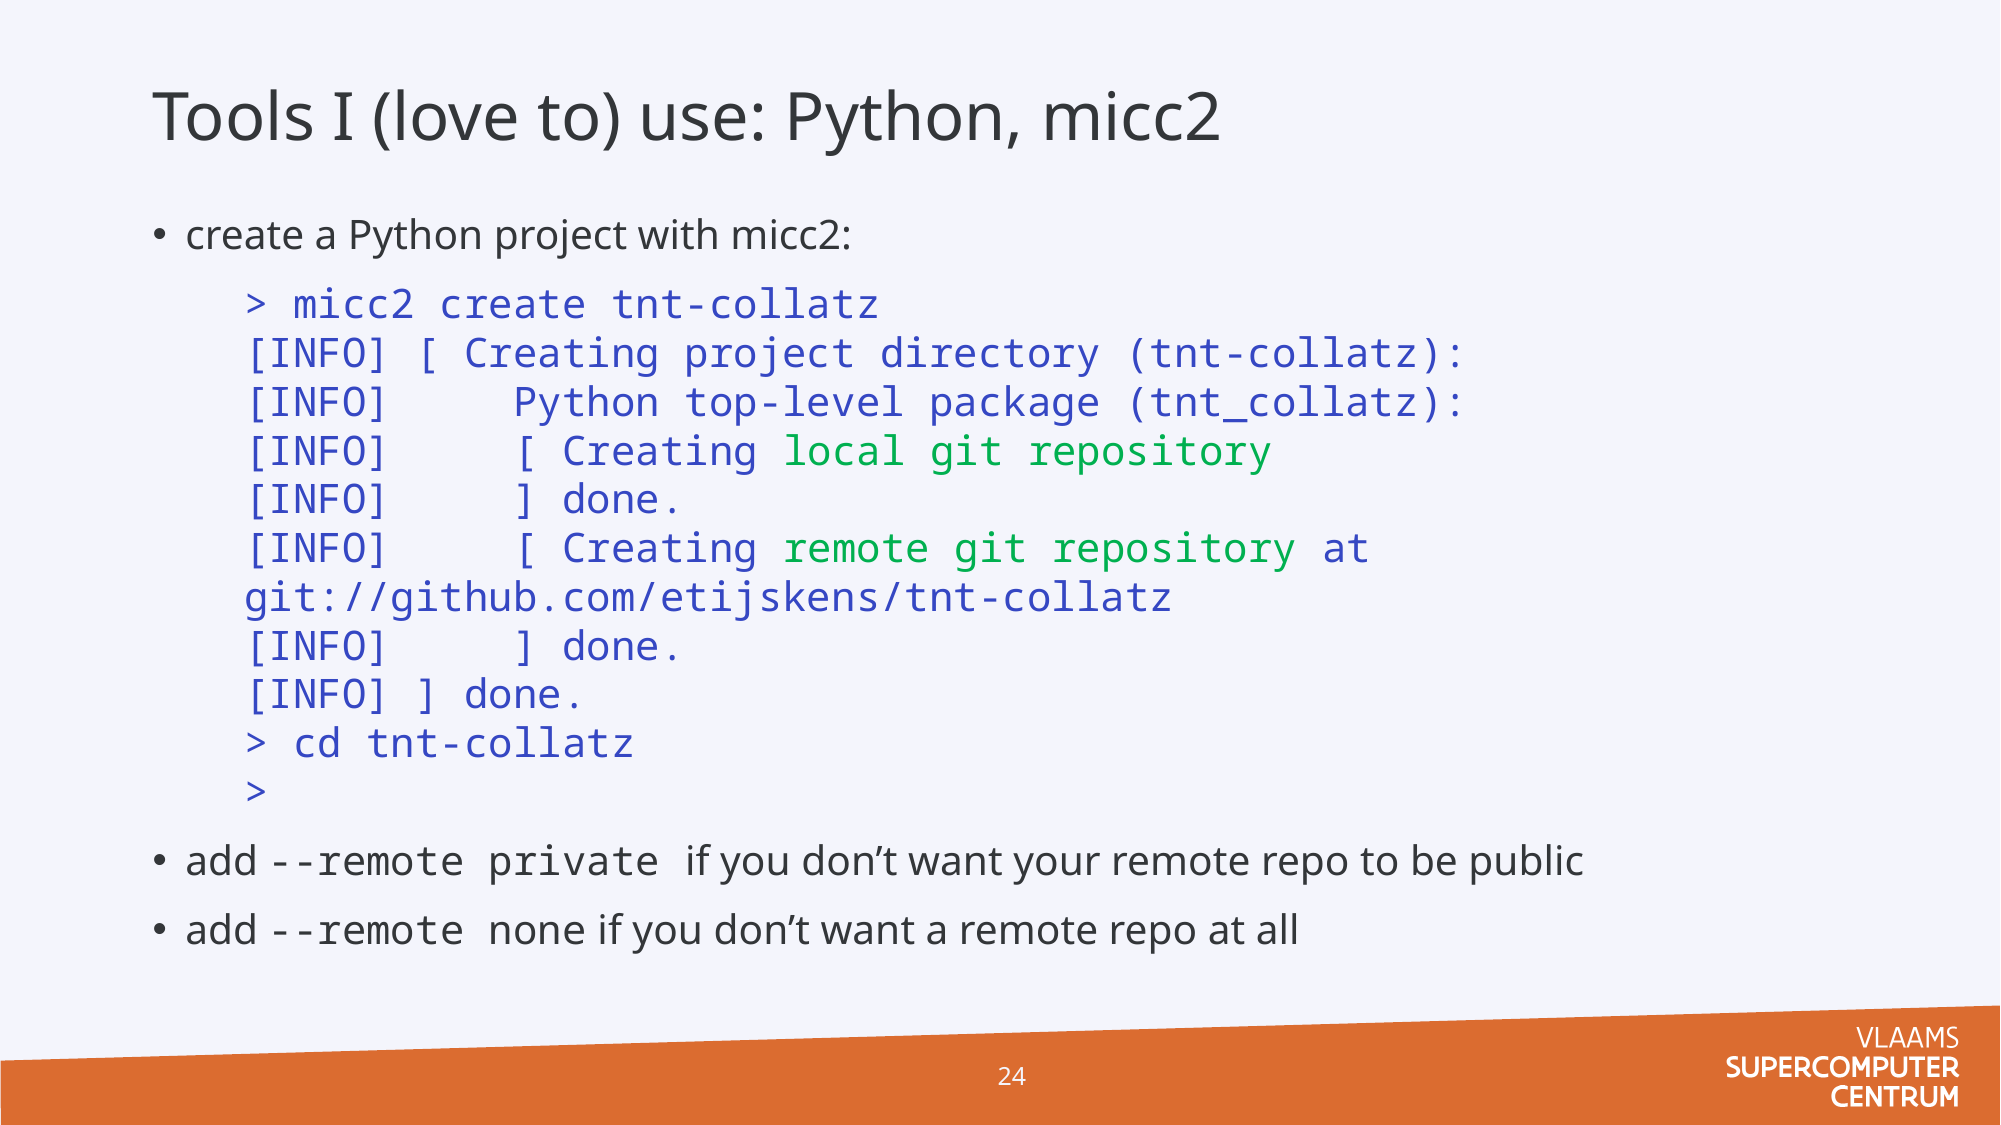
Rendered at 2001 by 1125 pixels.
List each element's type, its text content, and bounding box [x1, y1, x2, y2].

list create a Python project with micc2: > micc2 create tnt-collatz [INFO] [ Creating project directory (tnt-collatz): [INFO] Python top-level package (tnt_collatz): [INFO] [ Creating local git repository [INFO] ] done. [INFO] [ Creating remote git repository at git://github.com/etijskens/tnt-collatz [INFO] ] done. [INFO] ] done. > cd tnt-collatz > add --remote private if you don’t want your remote repo to be public add --remote none if you don’t want a remote repo at all [137, 201, 1863, 962]
picture [1725, 1021, 1960, 1117]
slide_number 24 [958, 1047, 1042, 1108]
title Tools I (love to) use: Python, micc2 [137, 75, 1863, 178]
